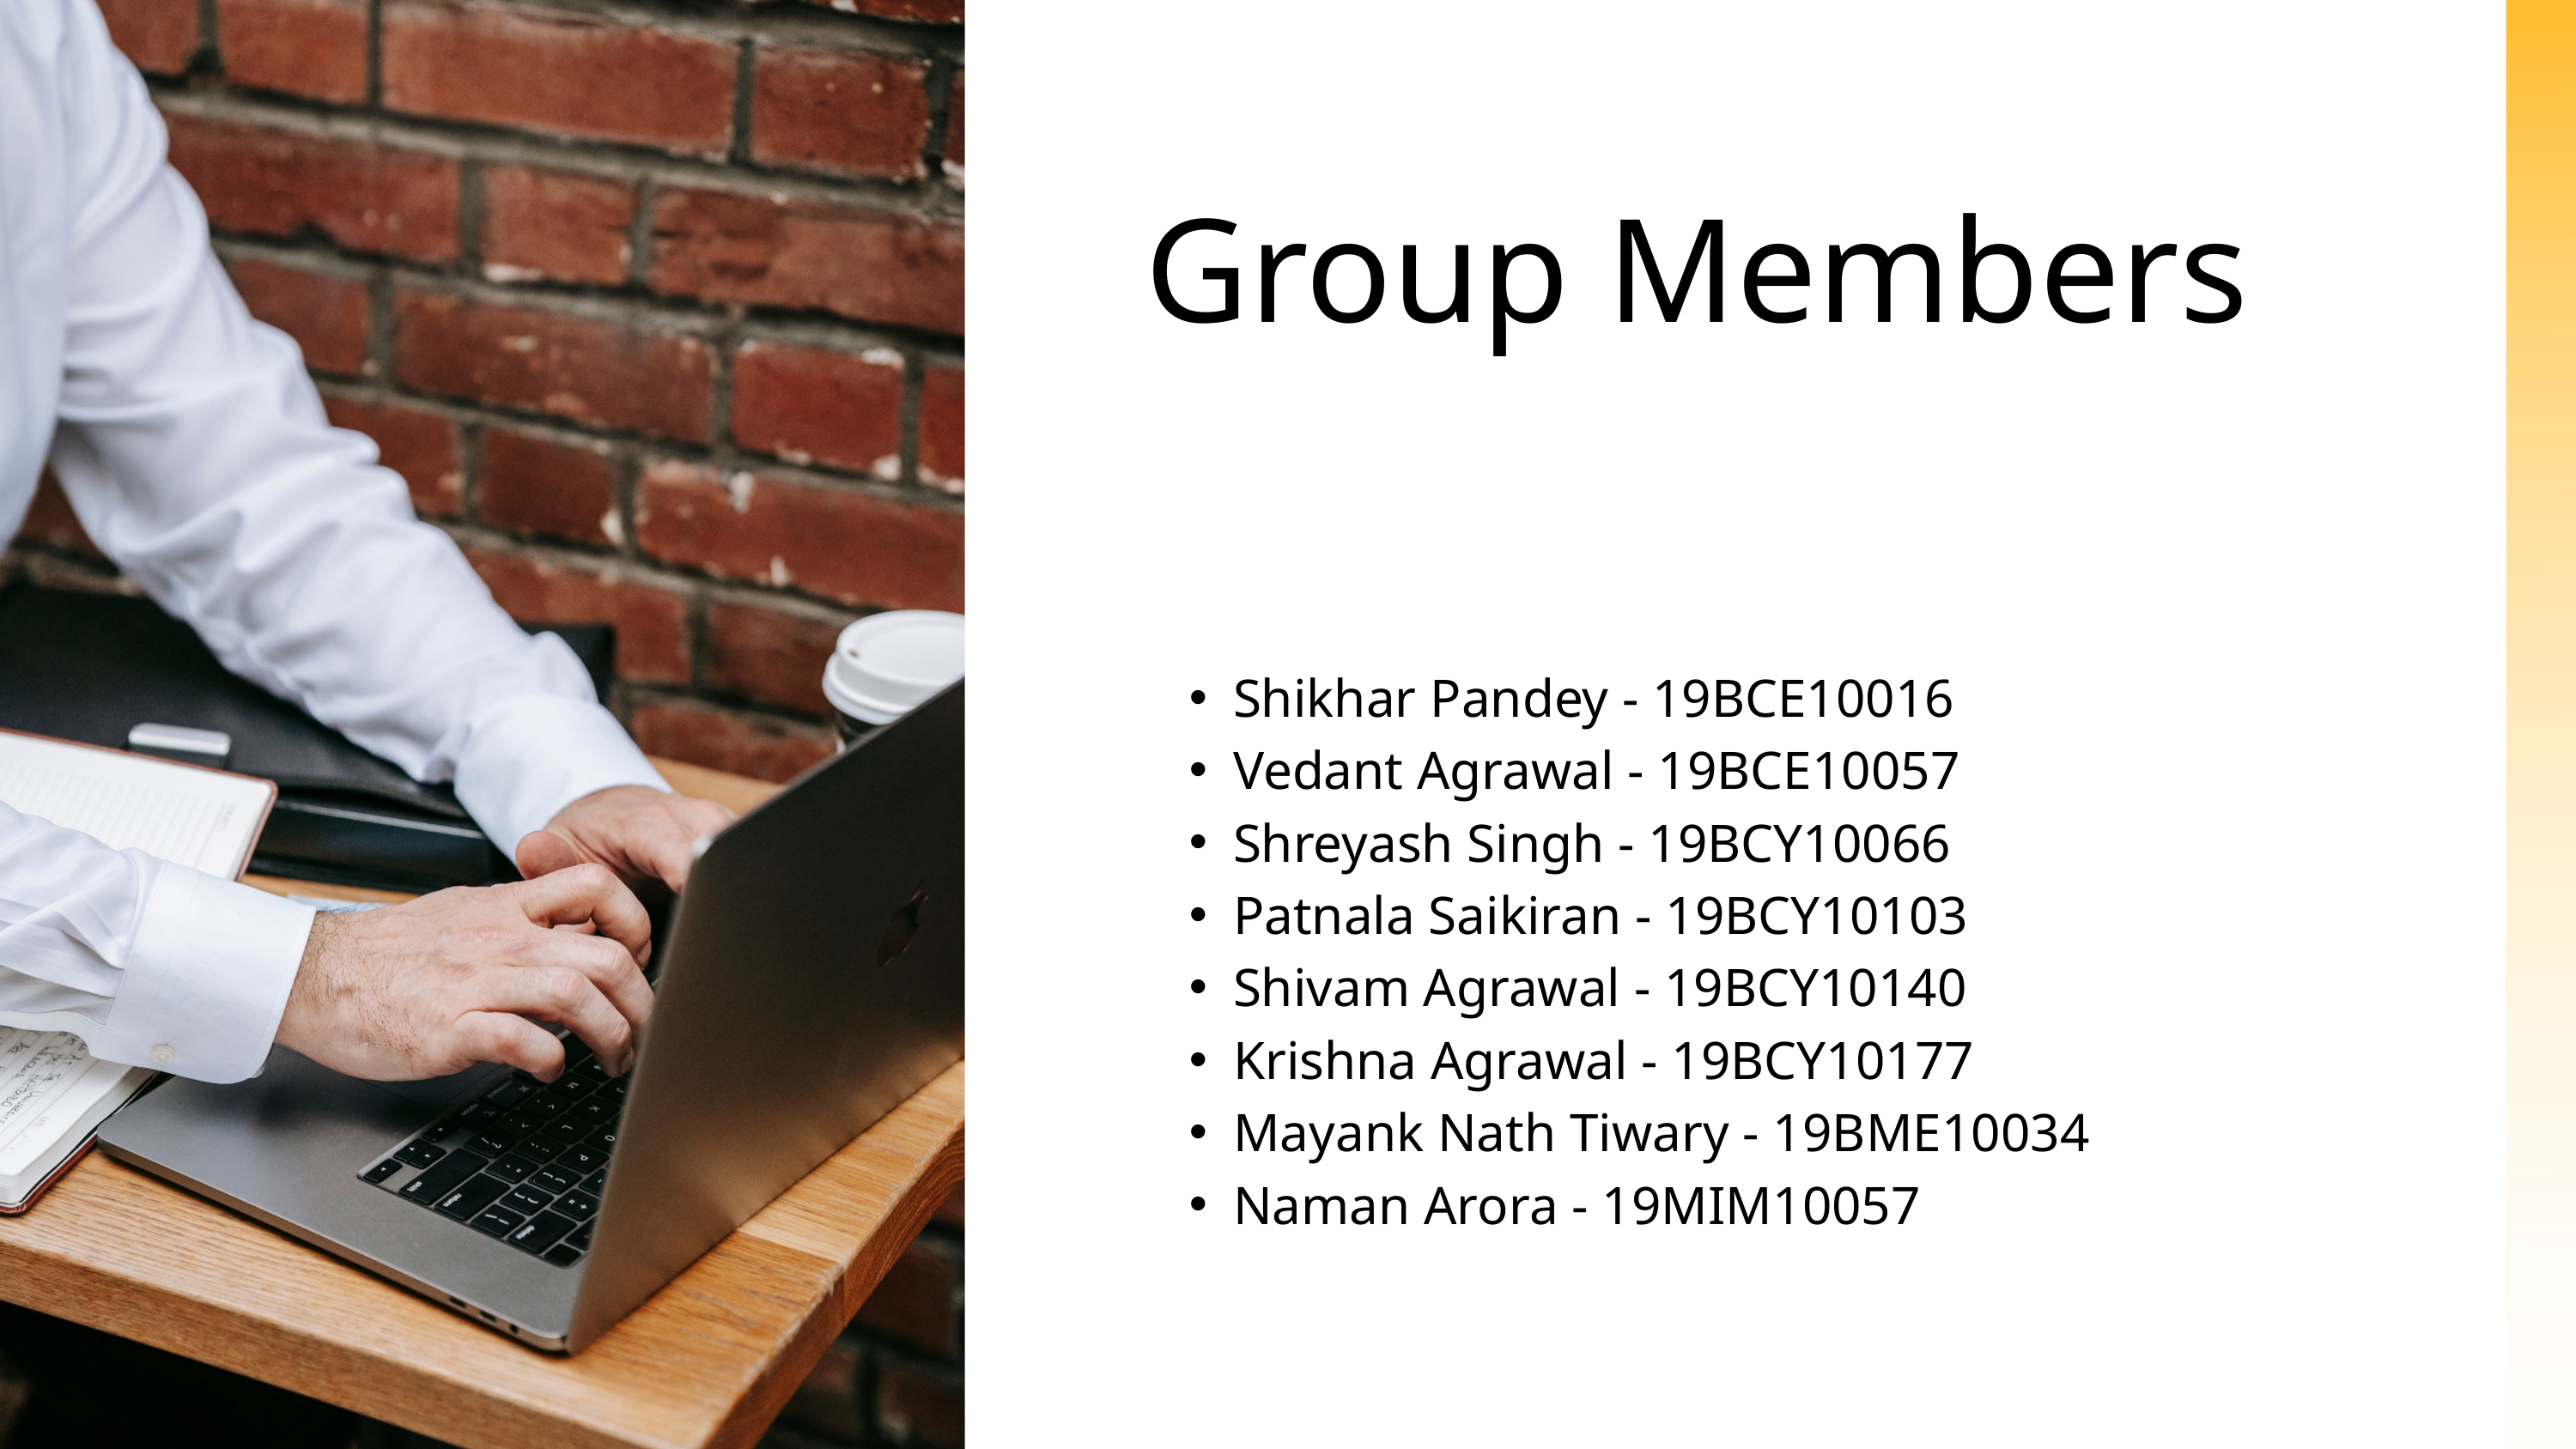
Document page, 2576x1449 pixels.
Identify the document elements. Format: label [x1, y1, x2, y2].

text_box [1145, 185, 2261, 1304]
picture [1797, 0, 2576, 1449]
picture [0, 0, 965, 1449]
